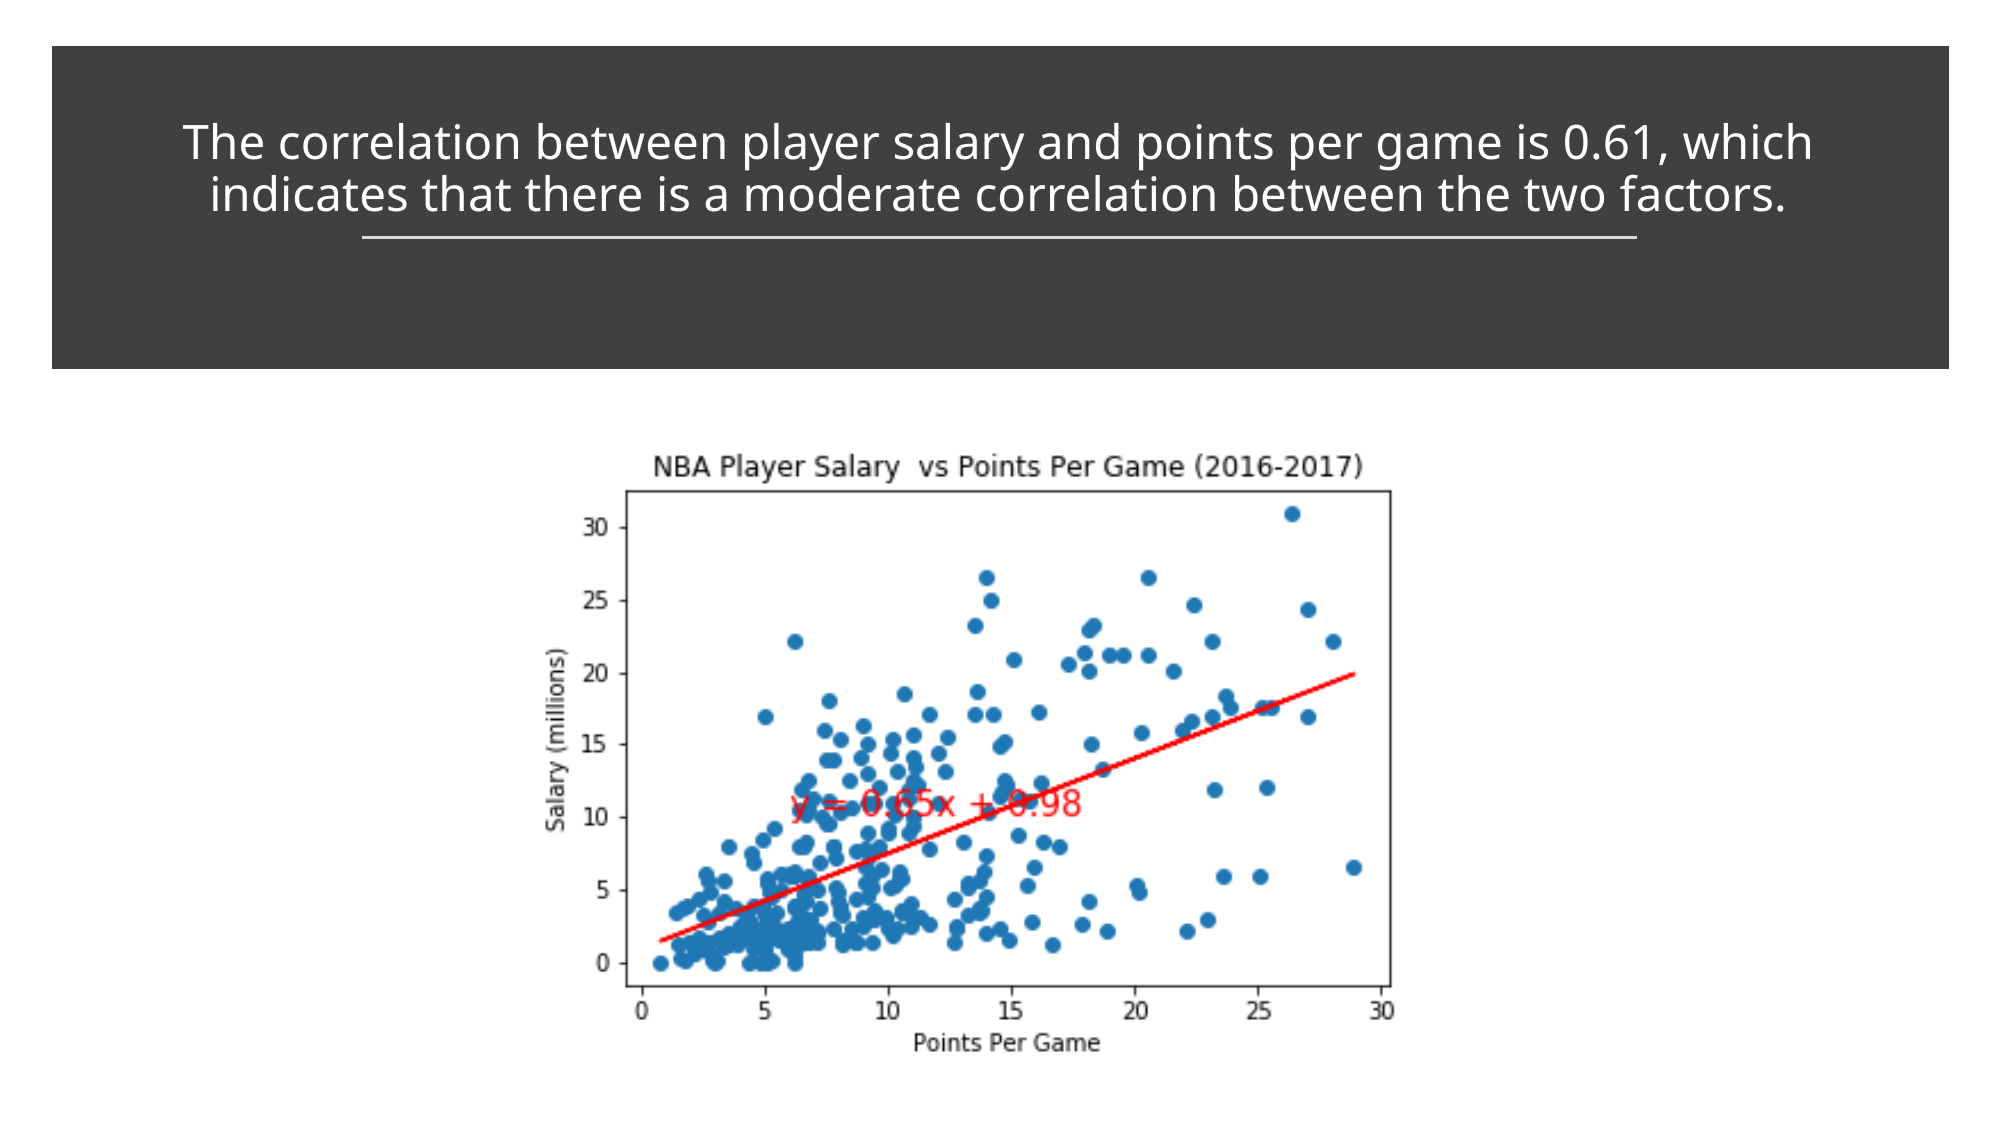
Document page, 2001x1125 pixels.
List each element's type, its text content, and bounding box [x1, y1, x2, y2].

title The correlation between player salary and points per game is 0.61, which indicates that there is a moderate correlation between the two factors. [86, 76, 1914, 230]
picture [503, 411, 1488, 1068]
text_box [61, 55, 1939, 360]
